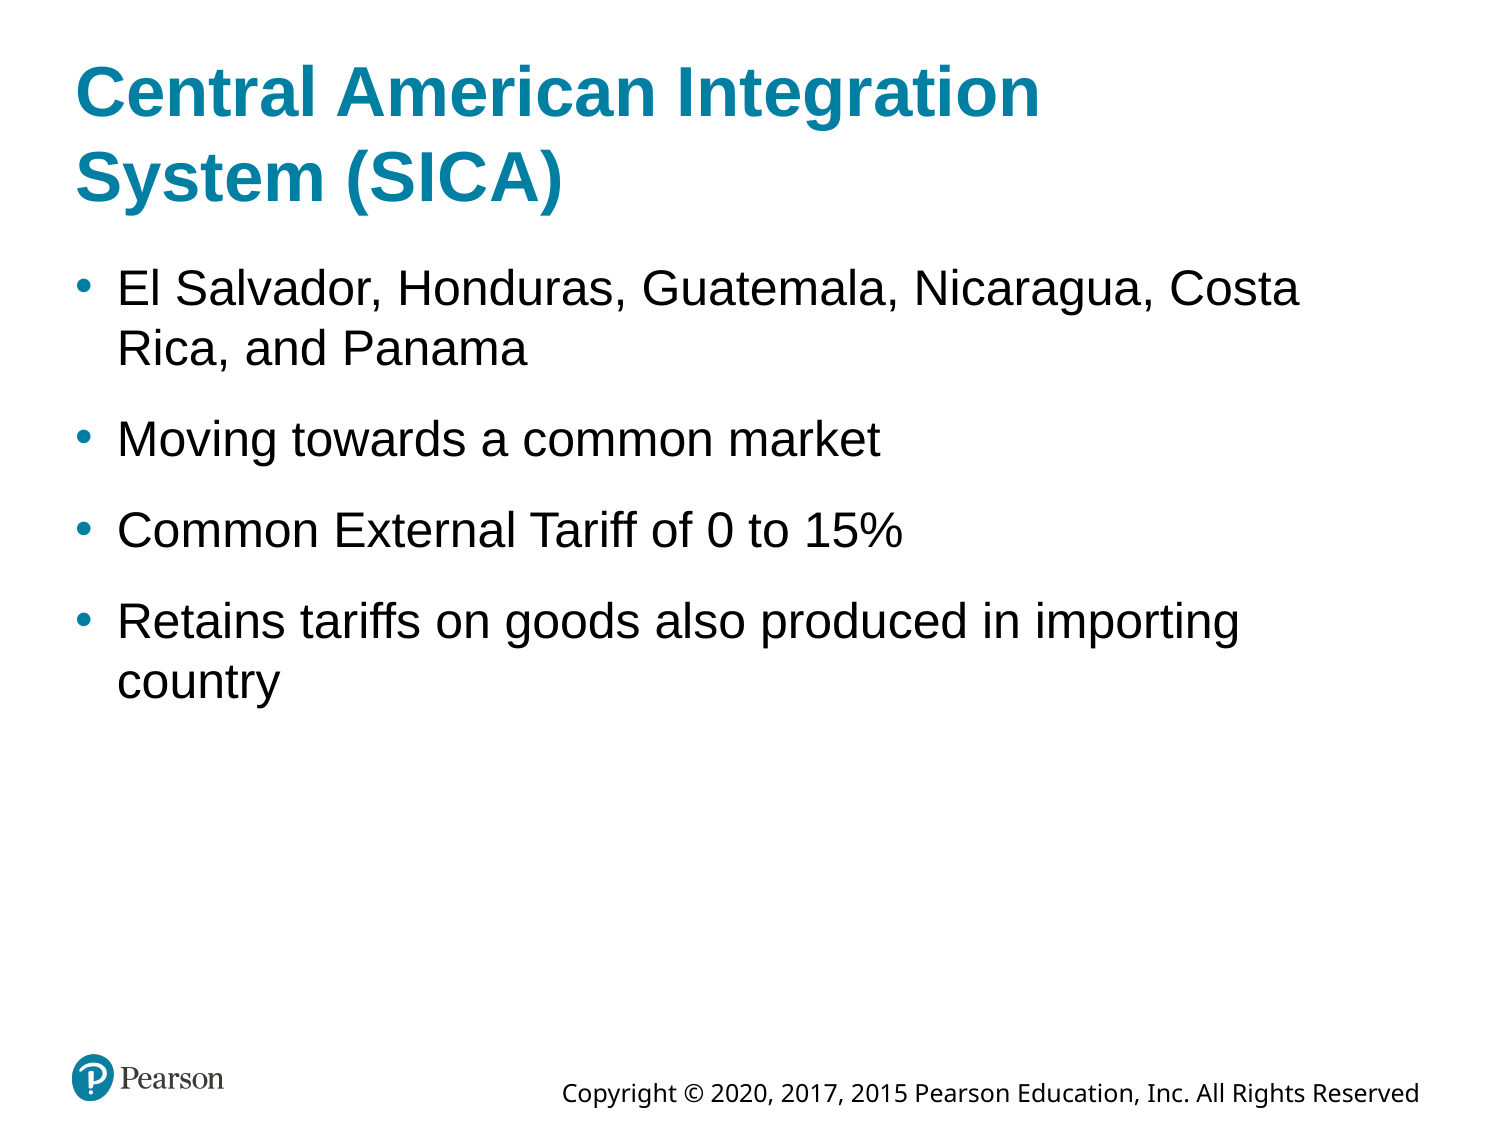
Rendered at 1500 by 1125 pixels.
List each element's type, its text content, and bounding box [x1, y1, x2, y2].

picture [72, 1087, 83, 1101]
title Central American Integration System (S I C A) [75, 35, 1268, 216]
picture [80, 1063, 106, 1088]
picture [98, 1054, 224, 1101]
picture [72, 1054, 88, 1070]
list El Salvador, Honduras, Guatemala, Nicaragua, Costa Rica, and Panama Moving towards a common market Common External Tariff of 0 to 15% Retains tariffs on goods also produced in importing country [75, 255, 1388, 983]
